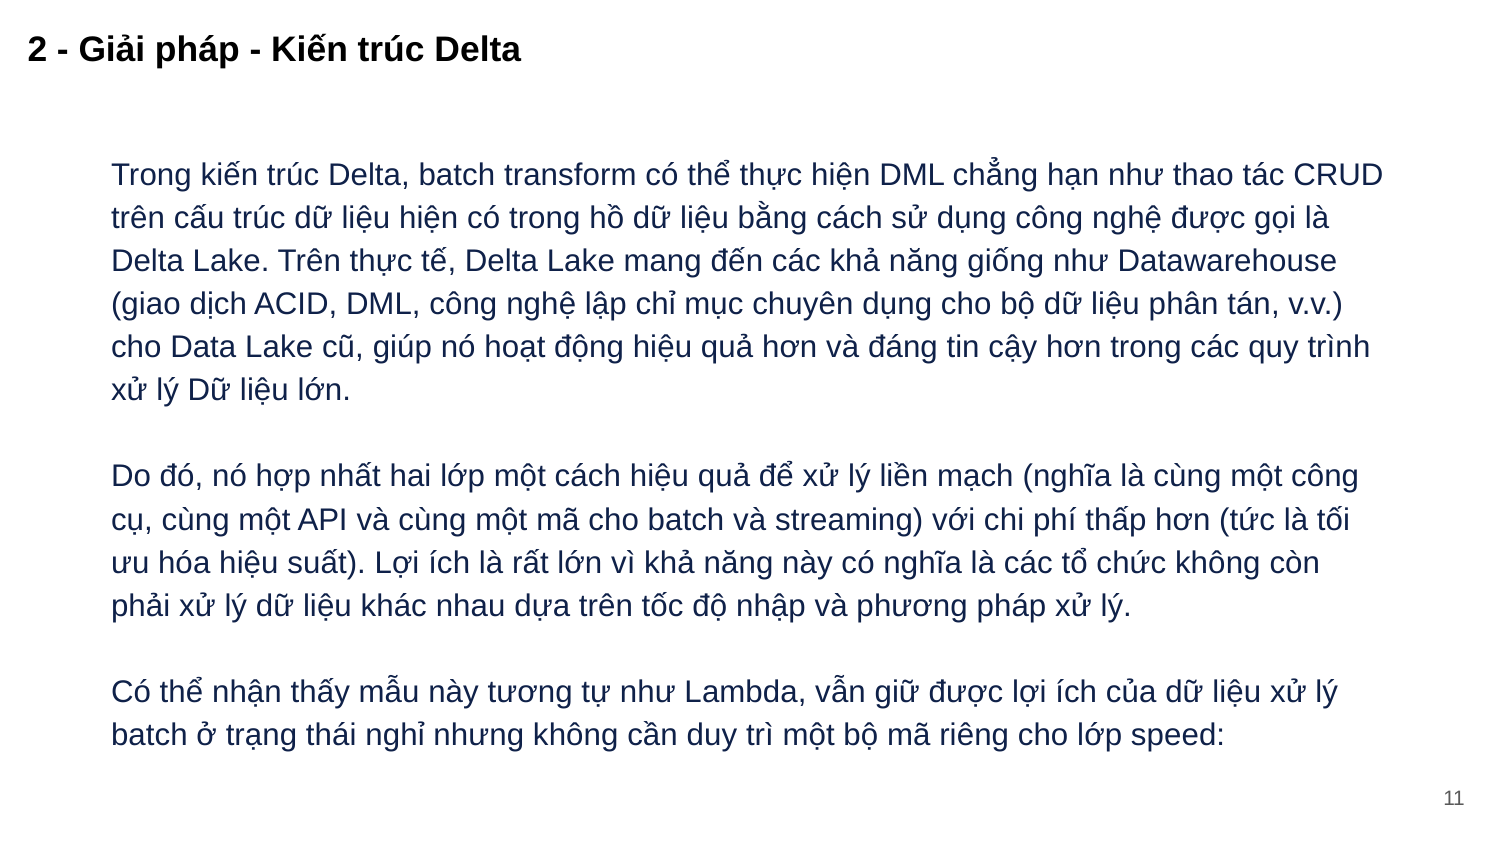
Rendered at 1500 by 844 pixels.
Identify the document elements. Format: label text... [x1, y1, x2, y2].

text_box Trong kiến trúc Delta, batch transform có thể thực hiện DML chẳng hạn như thao tác CRUD trên cấu trúc dữ liệu hiện có trong hồ dữ liệu bằng cách sử dụng công nghệ được gọi là Delta Lake. Trên thực tế, Delta Lake mang đến các khả năng giống như Datawarehouse (giao dịch ACID, DML, công nghệ lập chỉ mục chuyên dụng cho bộ dữ liệu phân tán, v.v.) cho Data Lake cũ, giúp nó hoạt động hiệu quả hơn và đáng tin cậy hơn trong các quy trình xử lý Dữ liệu lớn. Do đó, nó hợp nhất hai lớp một cách hiệu quả để xử lý liền mạch (nghĩa là cùng một công cụ, cùng một API và cùng một mã cho batch và streaming) với chi phí thấp hơn (tức là tối ưu hóa hiệu suất). Lợi ích là rất lớn vì khả năng này có nghĩa là các tổ chức không còn phải xử lý dữ liệu khác nhau dựa trên tốc độ nhập và phương pháp xử lý. Có thể nhận thấy mẫu này tương tự như Lambda, vẫn giữ được lợi ích của dữ liệu xử lý batch ở trạng thái nghỉ nhưng không cần duy trì một bộ mã riêng cho lớp speed: [96, 133, 1403, 767]
text_box 2 - Giải pháp - Kiến trúc Delta [12, 10, 920, 84]
slide_number ‹#› [1389, 764, 1480, 830]
